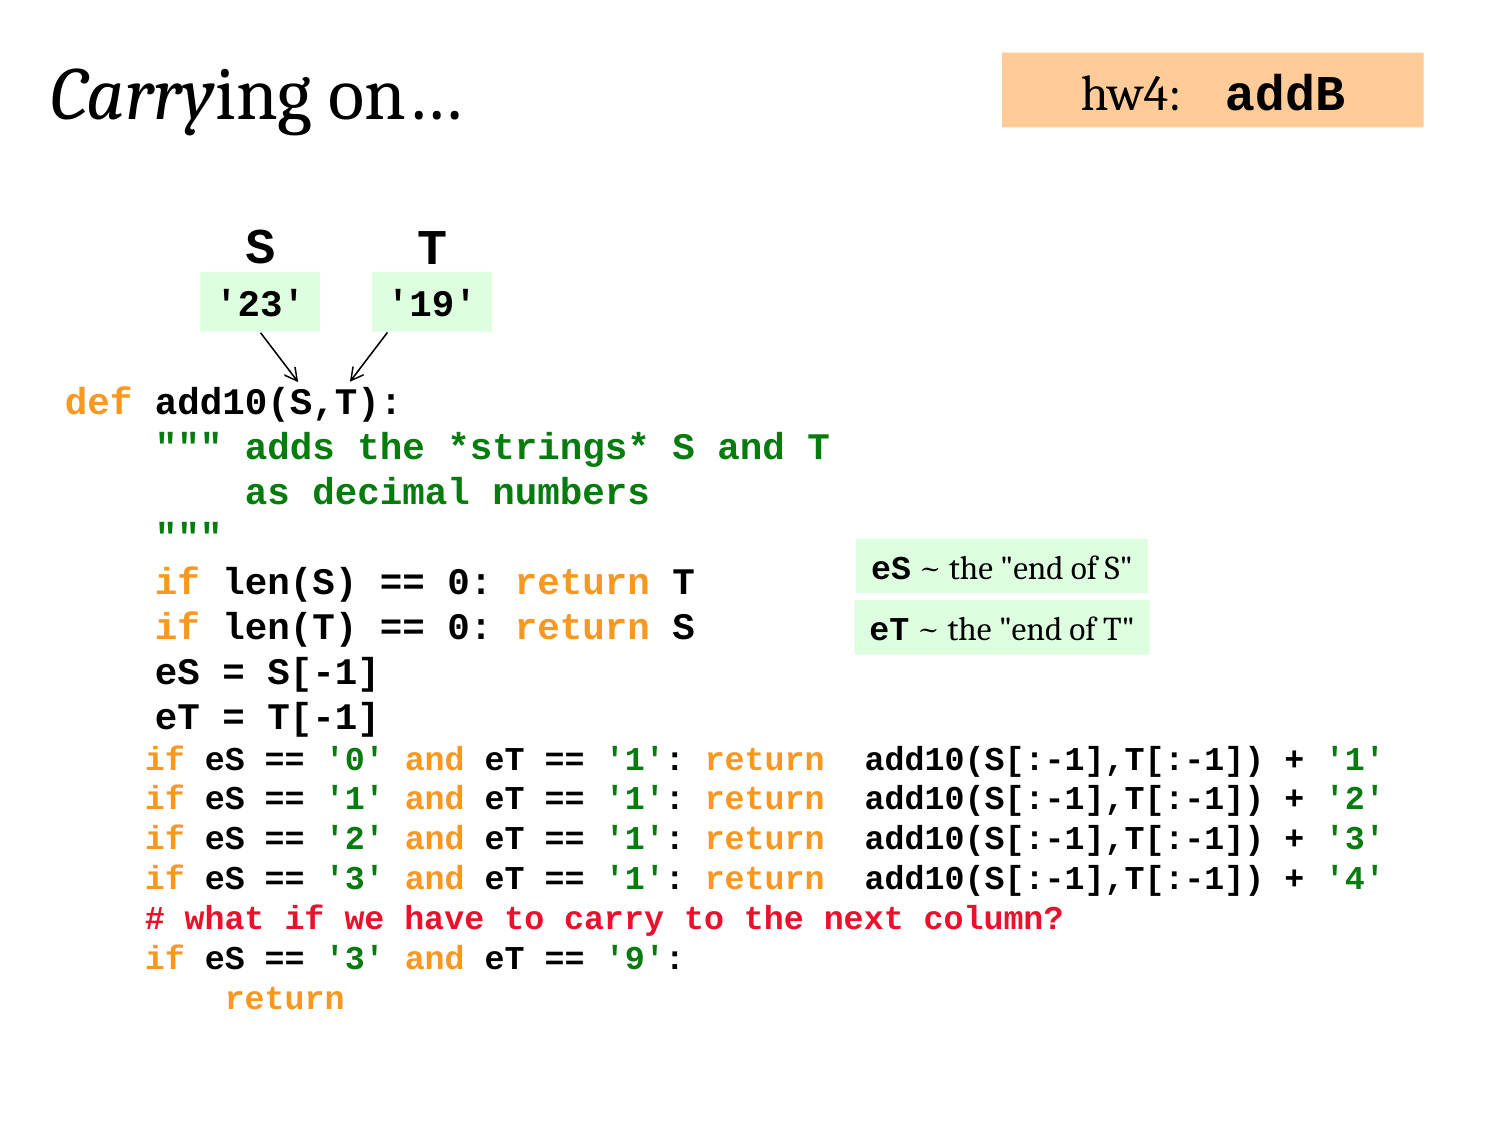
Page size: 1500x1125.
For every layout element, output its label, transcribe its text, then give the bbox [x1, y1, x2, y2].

text_box Carrying on… [36, 37, 732, 143]
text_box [349, 332, 388, 382]
text_box hw4: addB [1002, 52, 1424, 128]
text_box '23' [200, 271, 321, 332]
text_box '19' [372, 271, 492, 332]
text_box eT ~ the "end of T" [854, 600, 1150, 655]
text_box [260, 332, 299, 383]
text_box T [402, 207, 462, 283]
text_box def add10(S,T): """ adds the *strings* S and T as decimal numbers """ if len(S) == 0: return T if len(T) == 0: return S eS = S[-1] eT = T[-1] if eS == '0' and eT == '1': return add10(S[:-1],T[:-1]) + '1' if eS == '1' and eT == '1': return add10(S[:-1],T[:-1]) + '2' if eS == '2' and eT == '1': return add10(S[:-1],T[:-1]) + '3' if eS == '3' and eT == '1': return add10(S[:-1],T[:-1]) + '4' # what if we have to carry to the next column? if eS == '3' and eT == '9': return [49, 369, 1450, 1024]
text_box S [230, 205, 291, 281]
text_box eS ~ the "end of S" [856, 538, 1148, 594]
